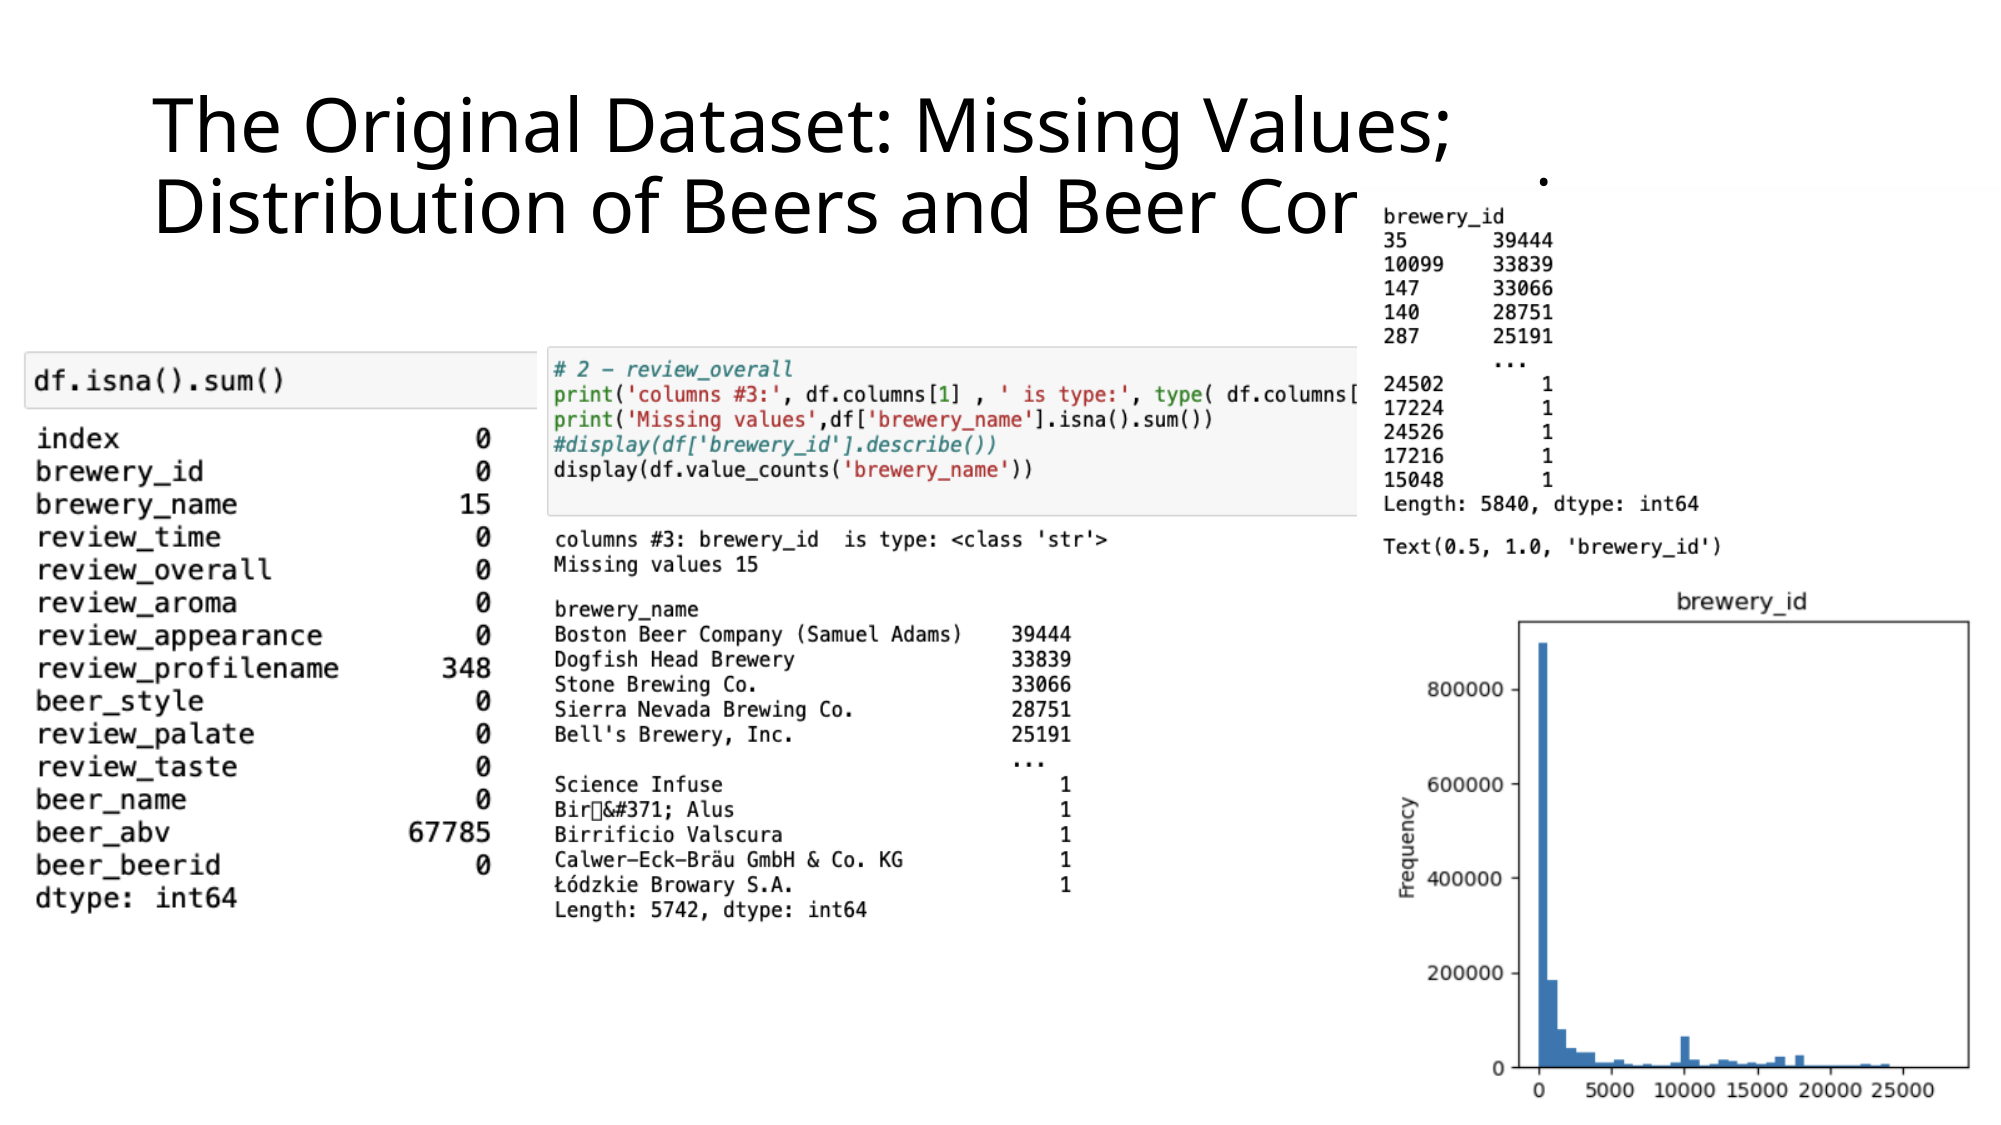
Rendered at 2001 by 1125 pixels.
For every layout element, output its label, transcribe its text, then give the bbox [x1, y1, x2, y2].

picture [537, 187, 2000, 1125]
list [15, 336, 537, 939]
title The Original Dataset: Missing Values; Distribution of Beers and Beer Companies [137, 59, 1863, 278]
